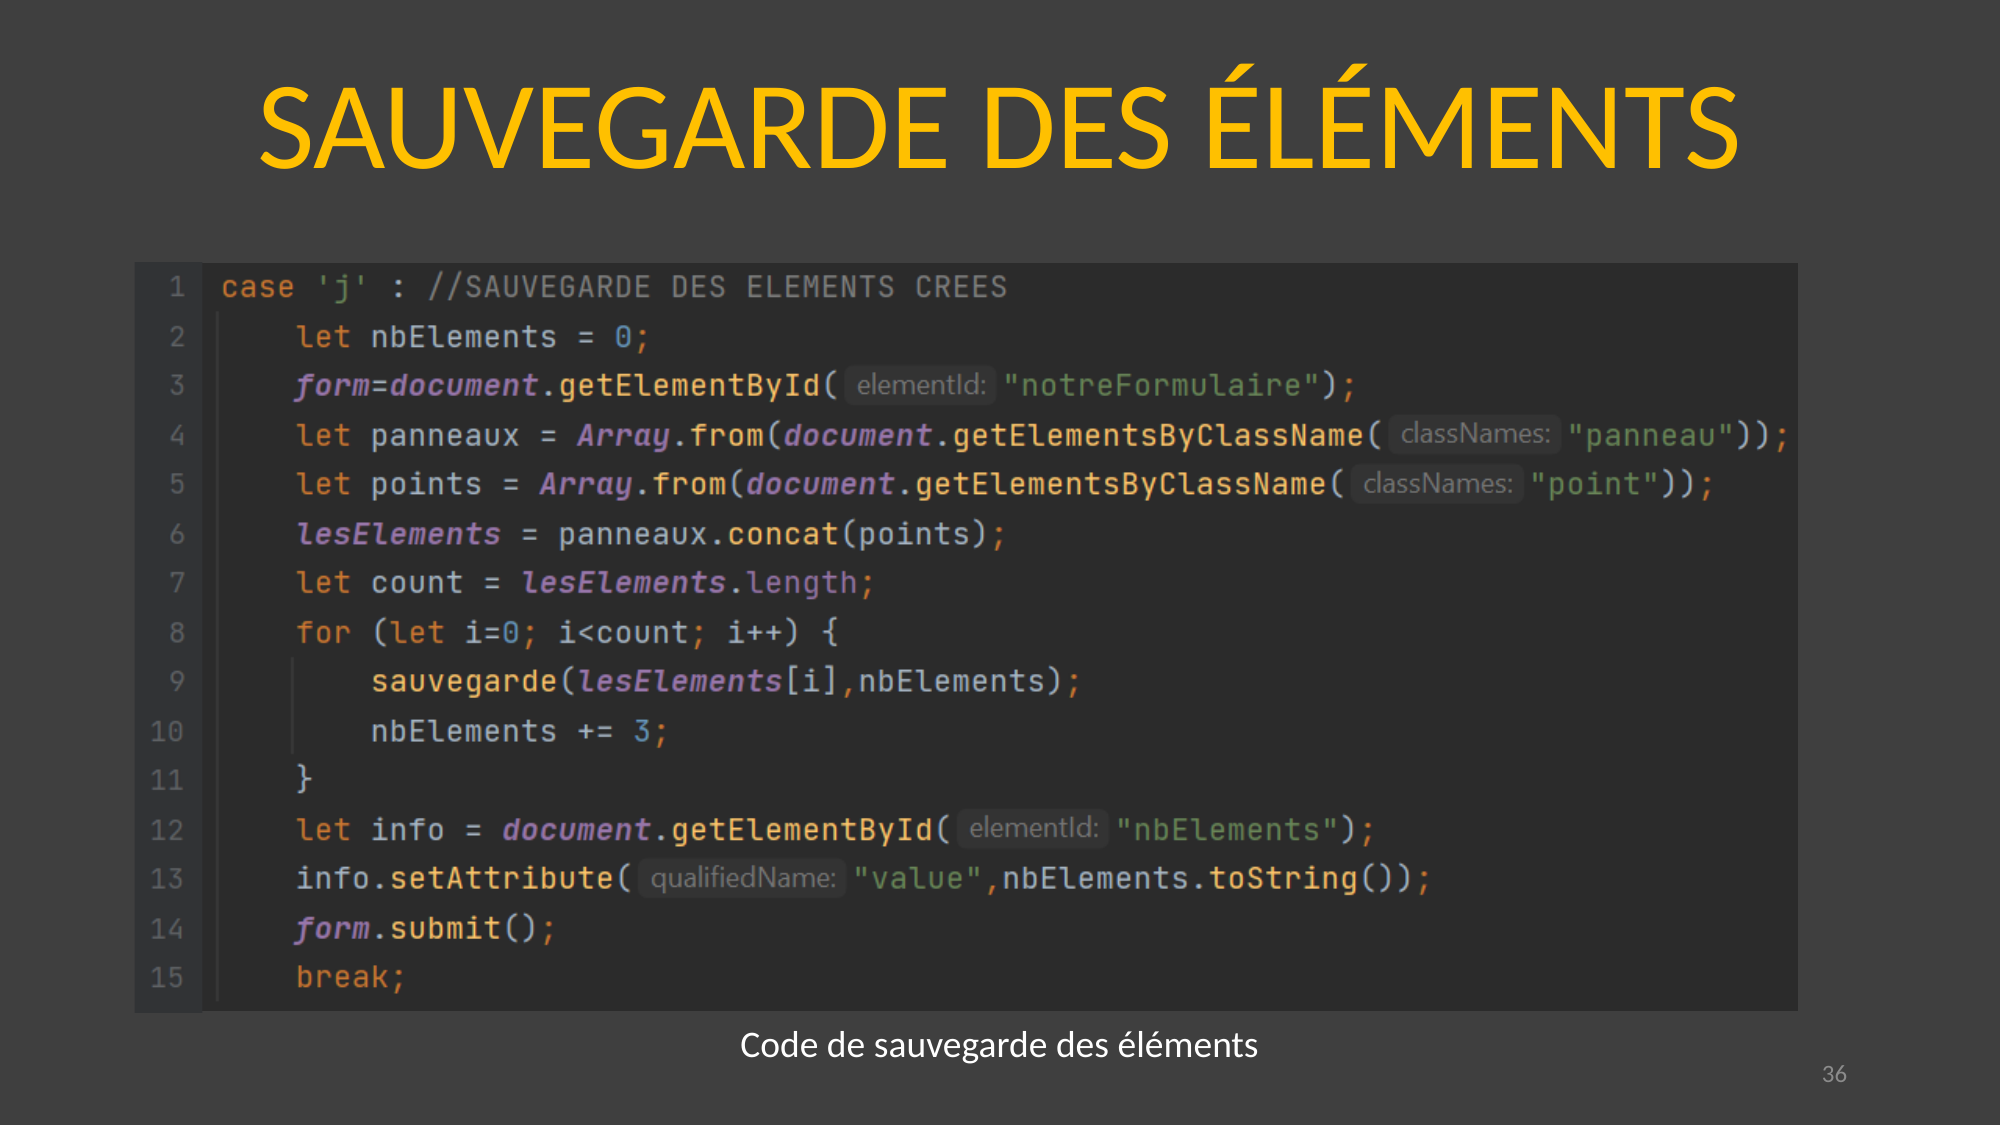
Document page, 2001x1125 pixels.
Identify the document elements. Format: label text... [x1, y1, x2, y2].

title SAUVEGARDE DES ÉLÉMENTS [117, 4, 1883, 203]
slide_number 36 [1412, 1042, 1863, 1103]
picture [134, 262, 1798, 1013]
text_box Code de sauvegarde des éléments [606, 1012, 1394, 1073]
